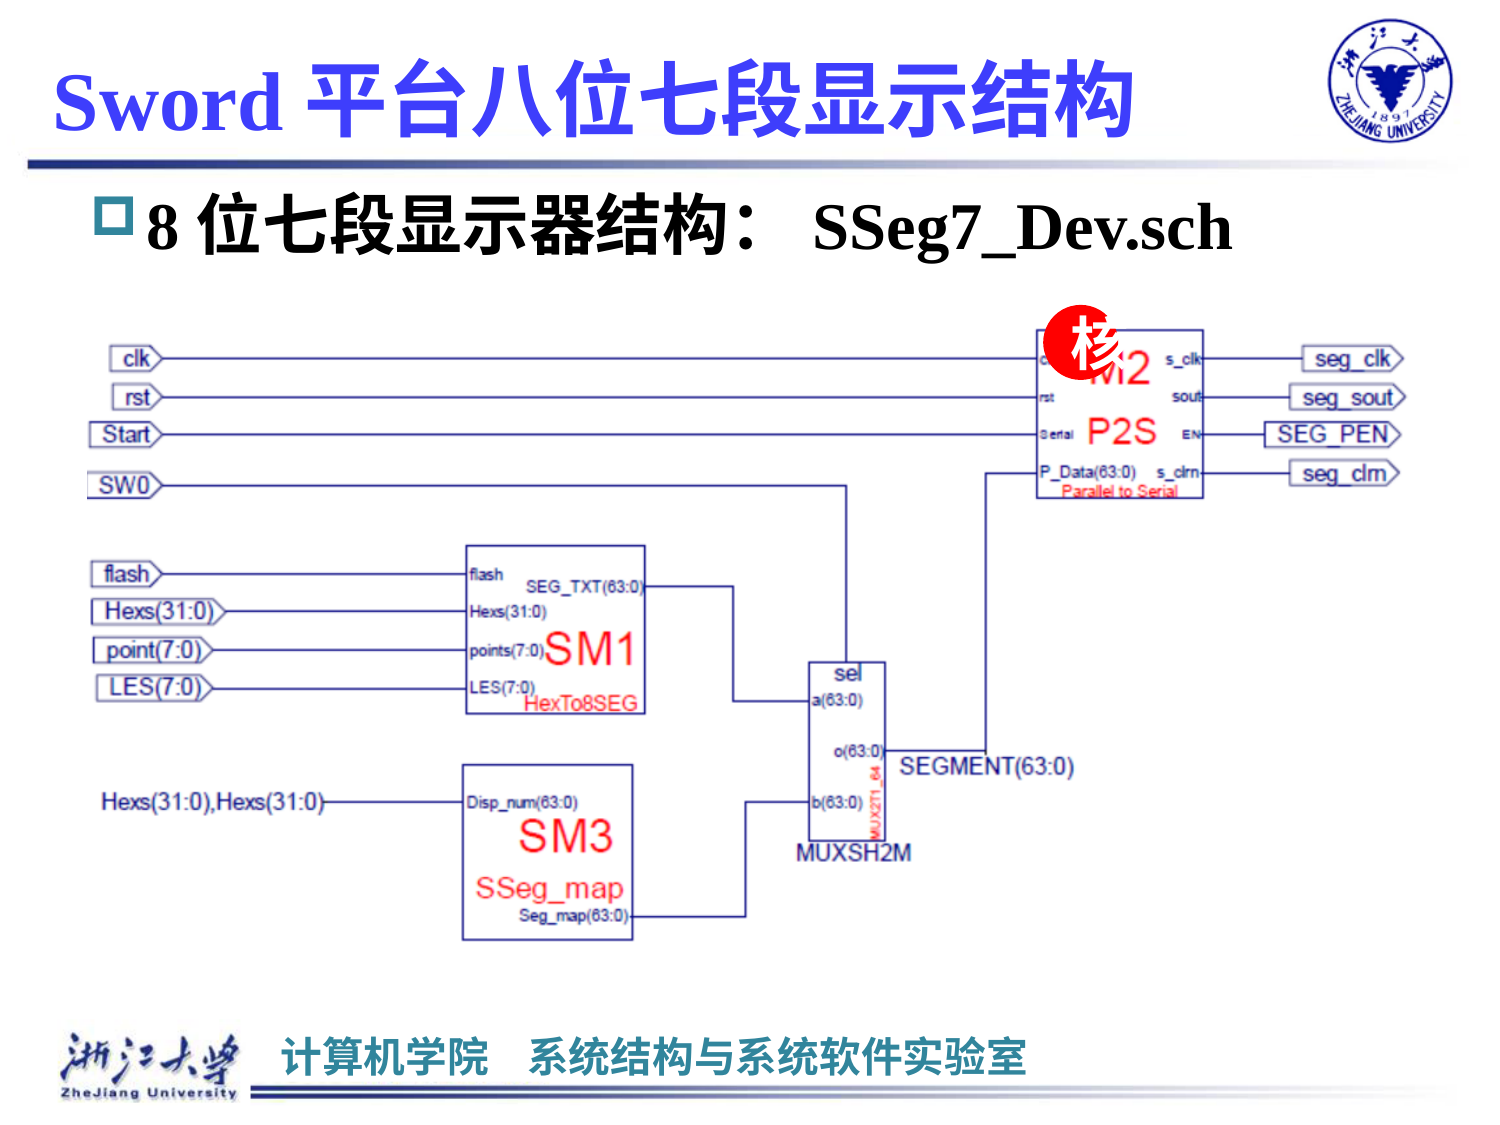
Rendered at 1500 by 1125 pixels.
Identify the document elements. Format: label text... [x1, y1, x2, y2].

picture [7, 0, 1493, 1125]
title Sword平台八位七段显示结构 [37, 19, 1329, 176]
slide_number [1116, 1045, 1467, 1106]
list 8位七段显示器结构：SSeg7_Dev.sch [75, 175, 1425, 991]
